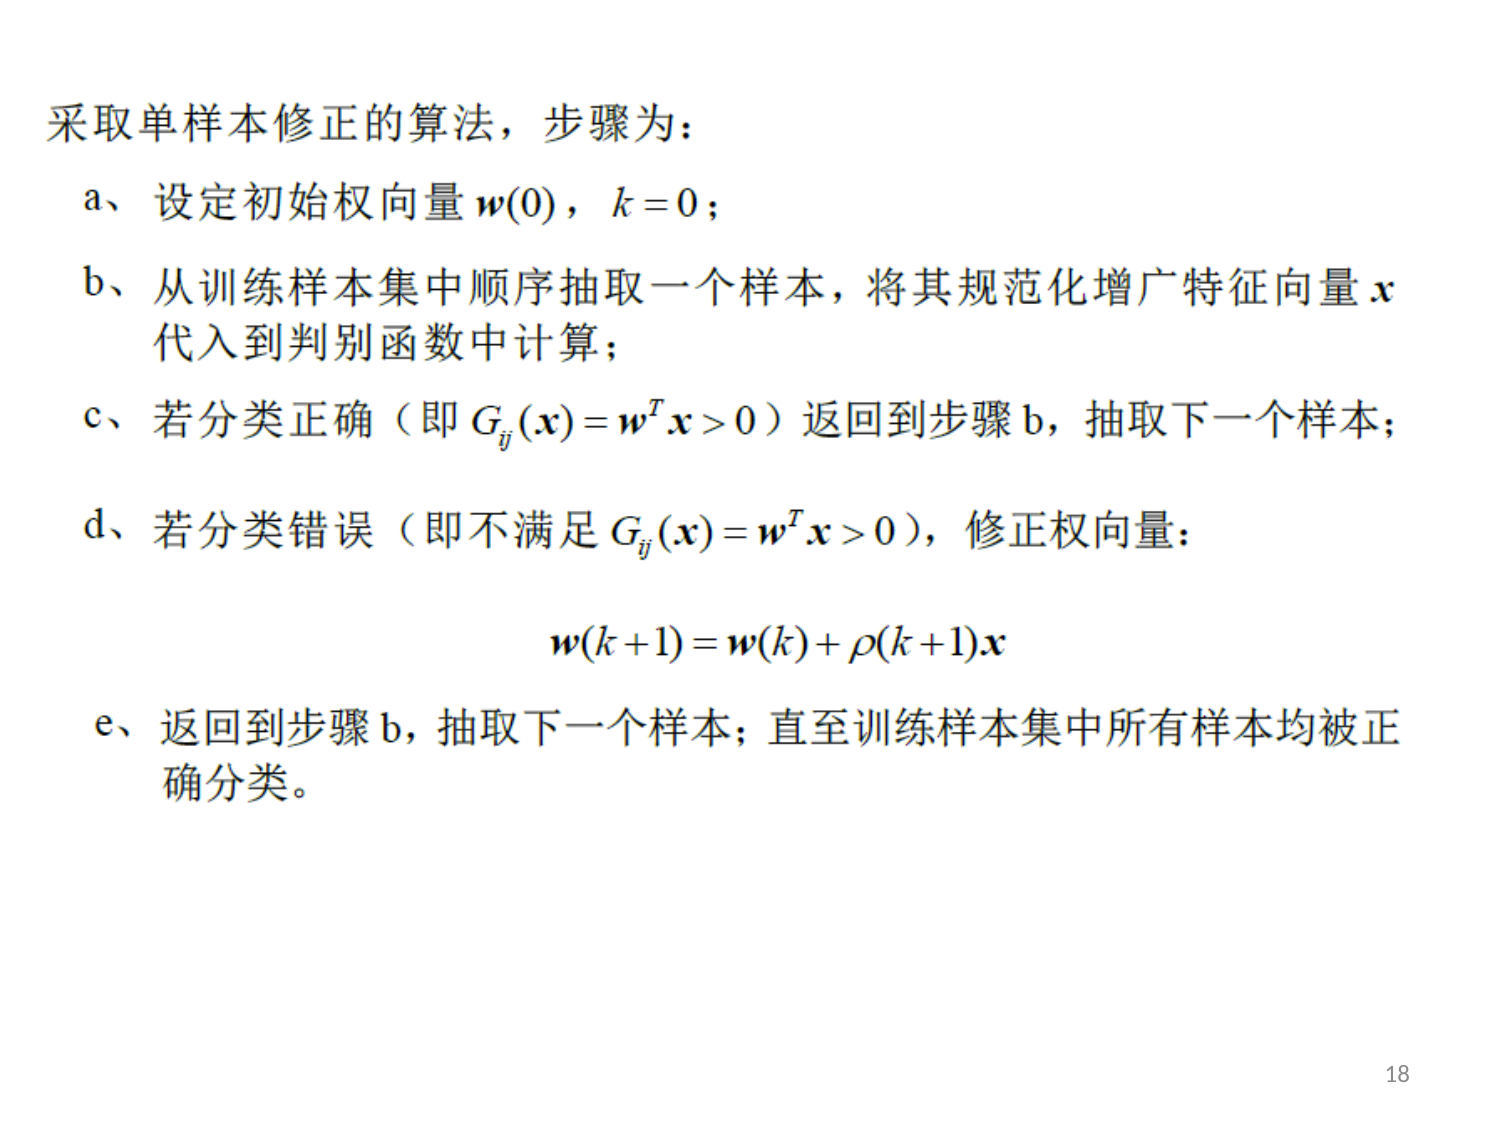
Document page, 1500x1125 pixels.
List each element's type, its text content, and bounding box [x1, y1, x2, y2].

slide_number 18 [1074, 1042, 1425, 1103]
picture [29, 77, 1445, 823]
